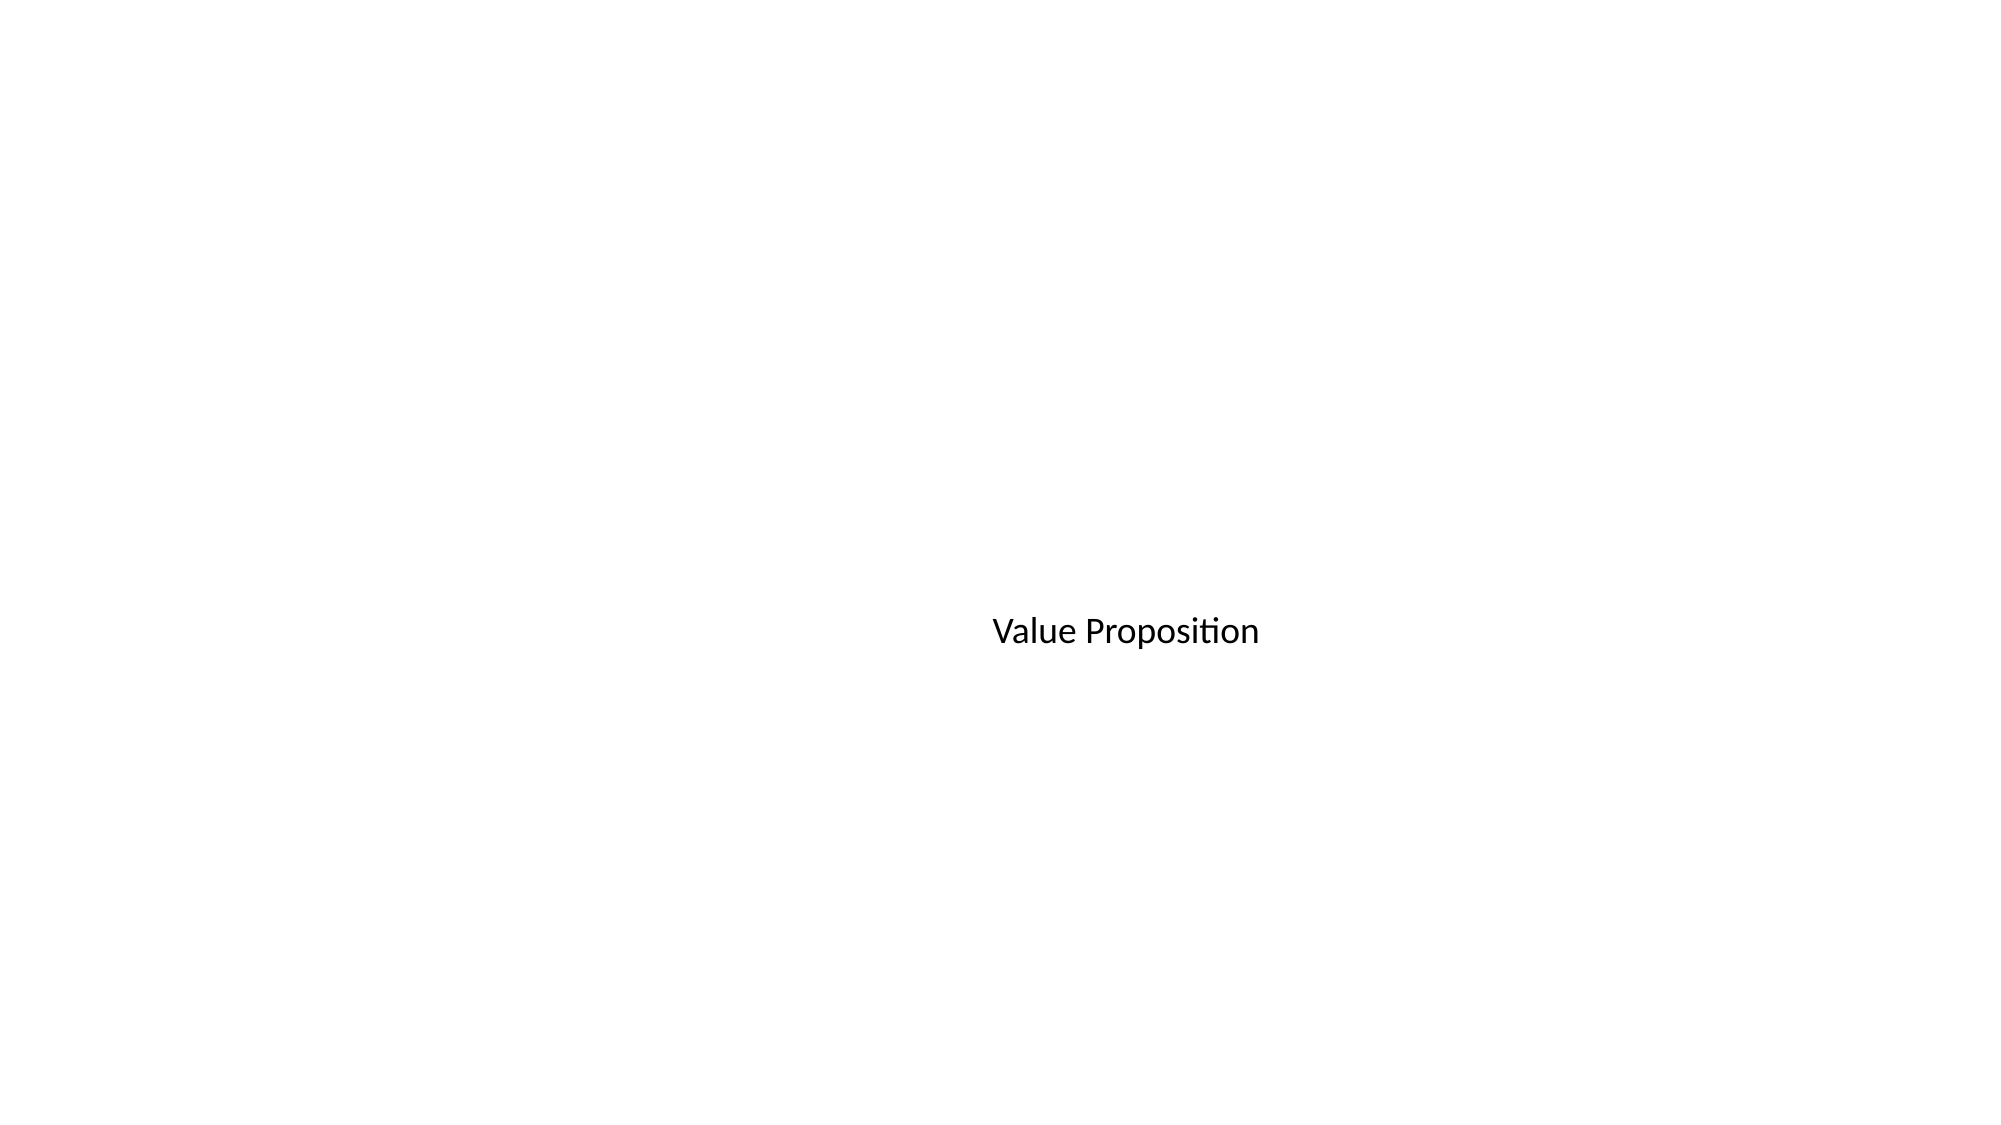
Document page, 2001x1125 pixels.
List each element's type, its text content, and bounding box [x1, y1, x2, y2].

text_box Value Proposition [977, 598, 1276, 659]
